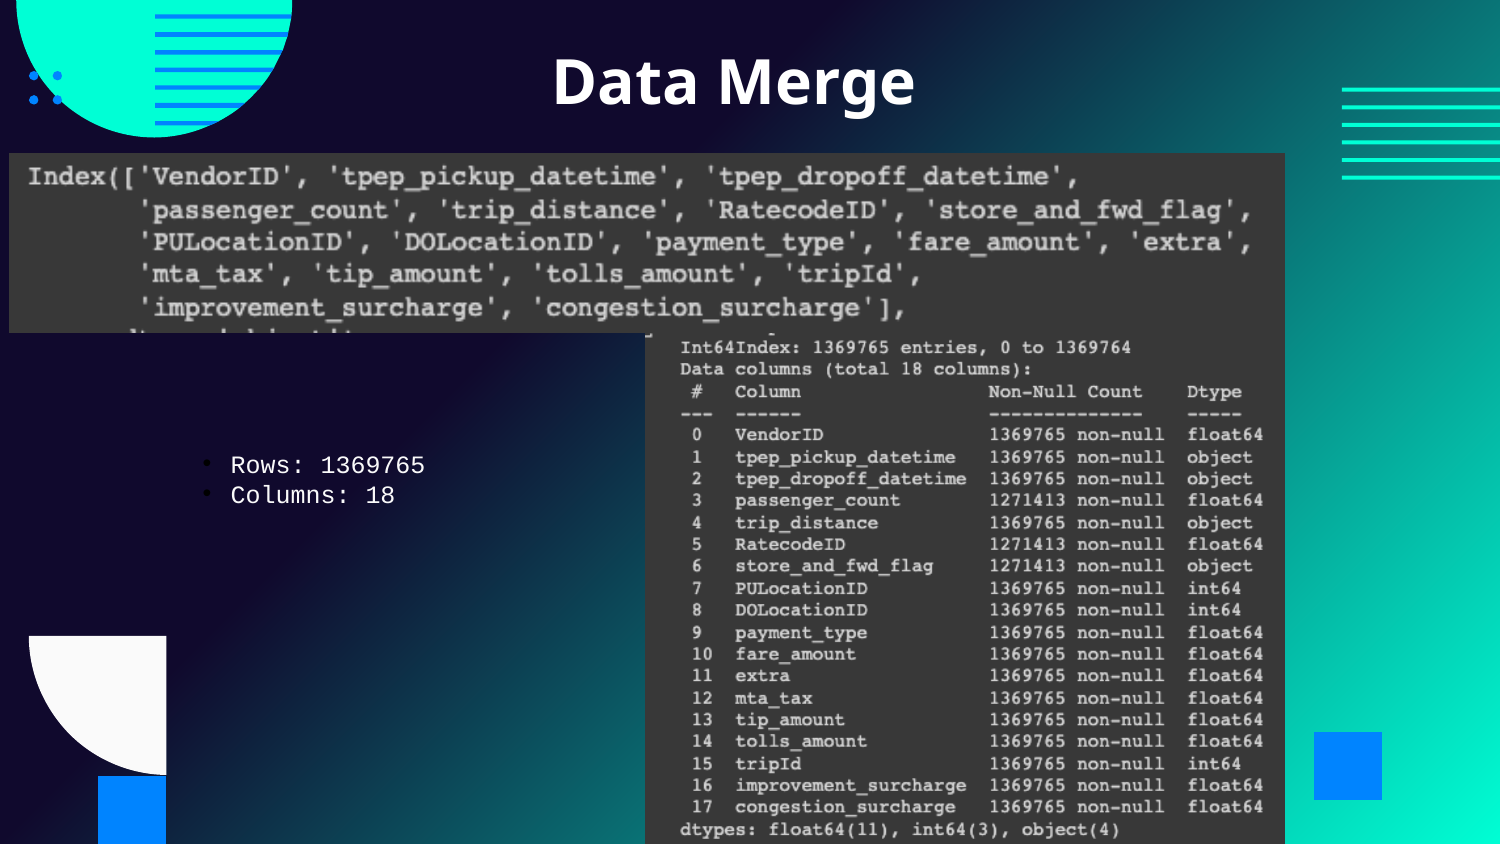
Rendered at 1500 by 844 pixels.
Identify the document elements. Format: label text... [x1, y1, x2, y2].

title Data Merge [102, 32, 1367, 127]
picture [9, 152, 1286, 844]
text_box Rows: 1369765 Columns: 18 [187, 433, 640, 529]
